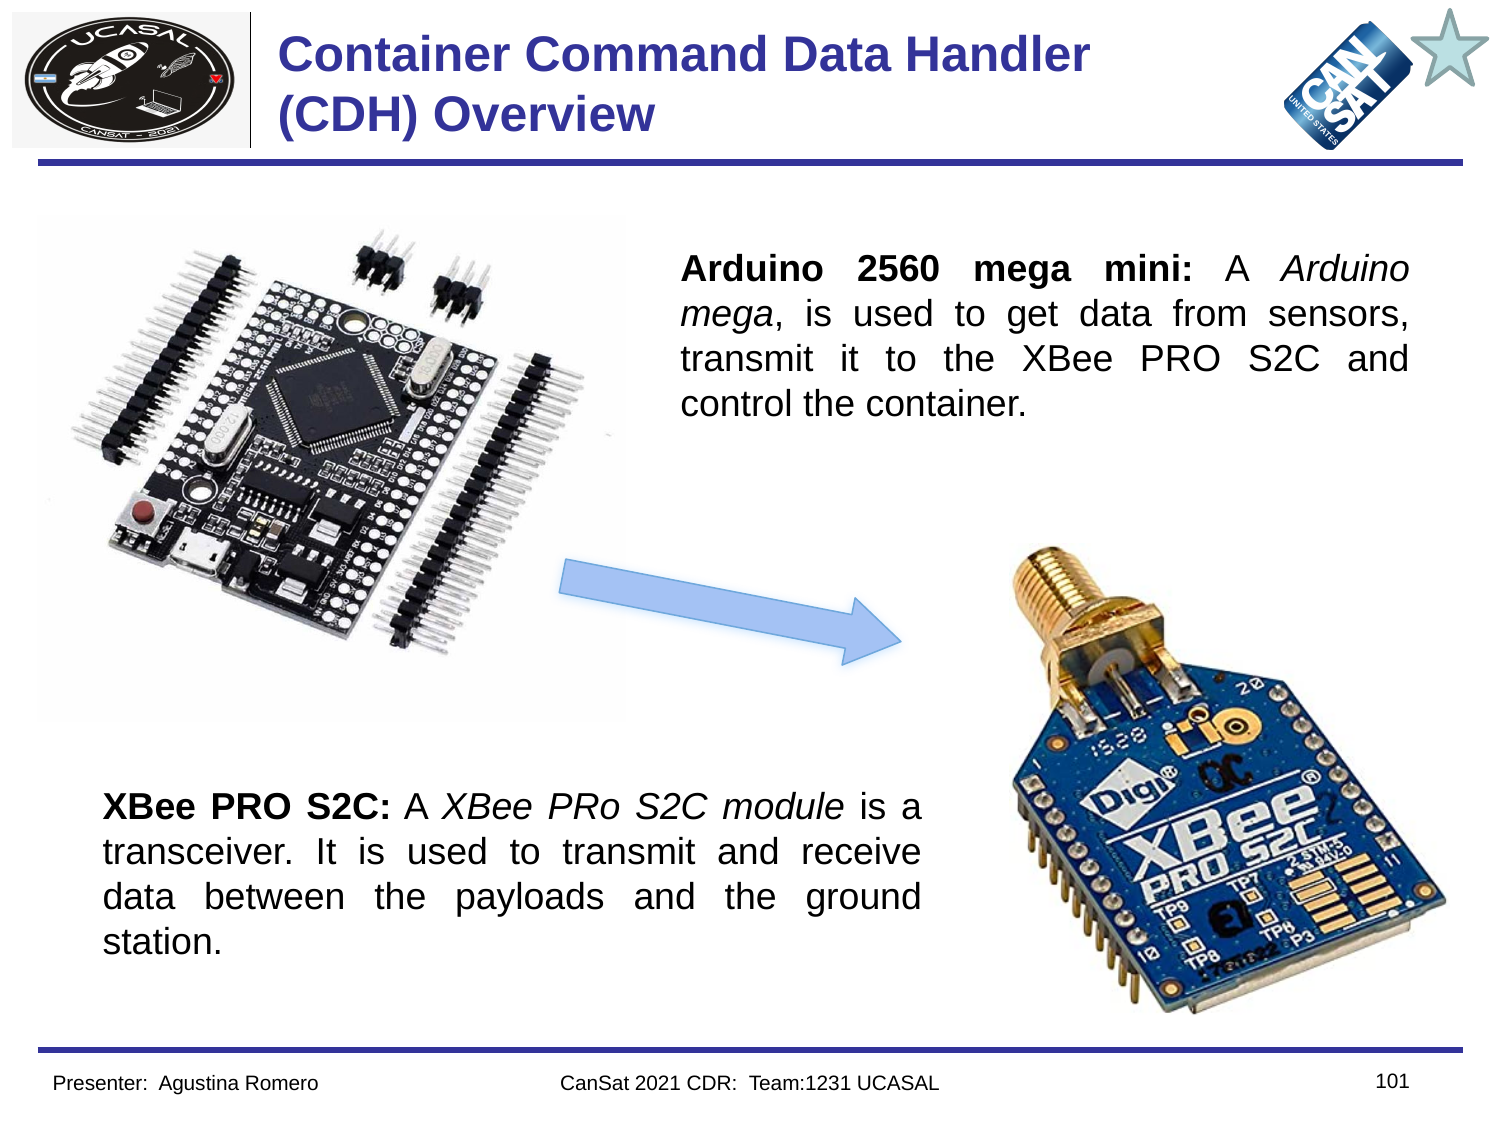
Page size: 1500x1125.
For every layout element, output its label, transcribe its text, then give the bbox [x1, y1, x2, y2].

picture [37, 170, 626, 722]
text_box [1412, 9, 1488, 85]
picture [1009, 542, 1450, 1017]
footer CanSat 2021 CDR: Team:1231 UCASAL [450, 1062, 1050, 1103]
picture [12, 12, 250, 148]
title Container Command Data Handler (CDH) Overview [262, 12, 1238, 150]
picture [1284, 21, 1413, 150]
text_box [629, 571, 901, 666]
text_box Arduino 2560 mega mini: A Arduino mega, is used to get data from sensors, transmit it to the XBee PRO S2C and control the container. [665, 228, 1425, 431]
text_box XBee PRO S2C: A XBee PRo S2C module is a transceiver. It is used to transmit and receive data between the payloads and the ground station. [87, 767, 937, 970]
text_box Presenter: Agustina Romero [37, 1062, 413, 1103]
slide_number ‹#› [1312, 1059, 1425, 1100]
